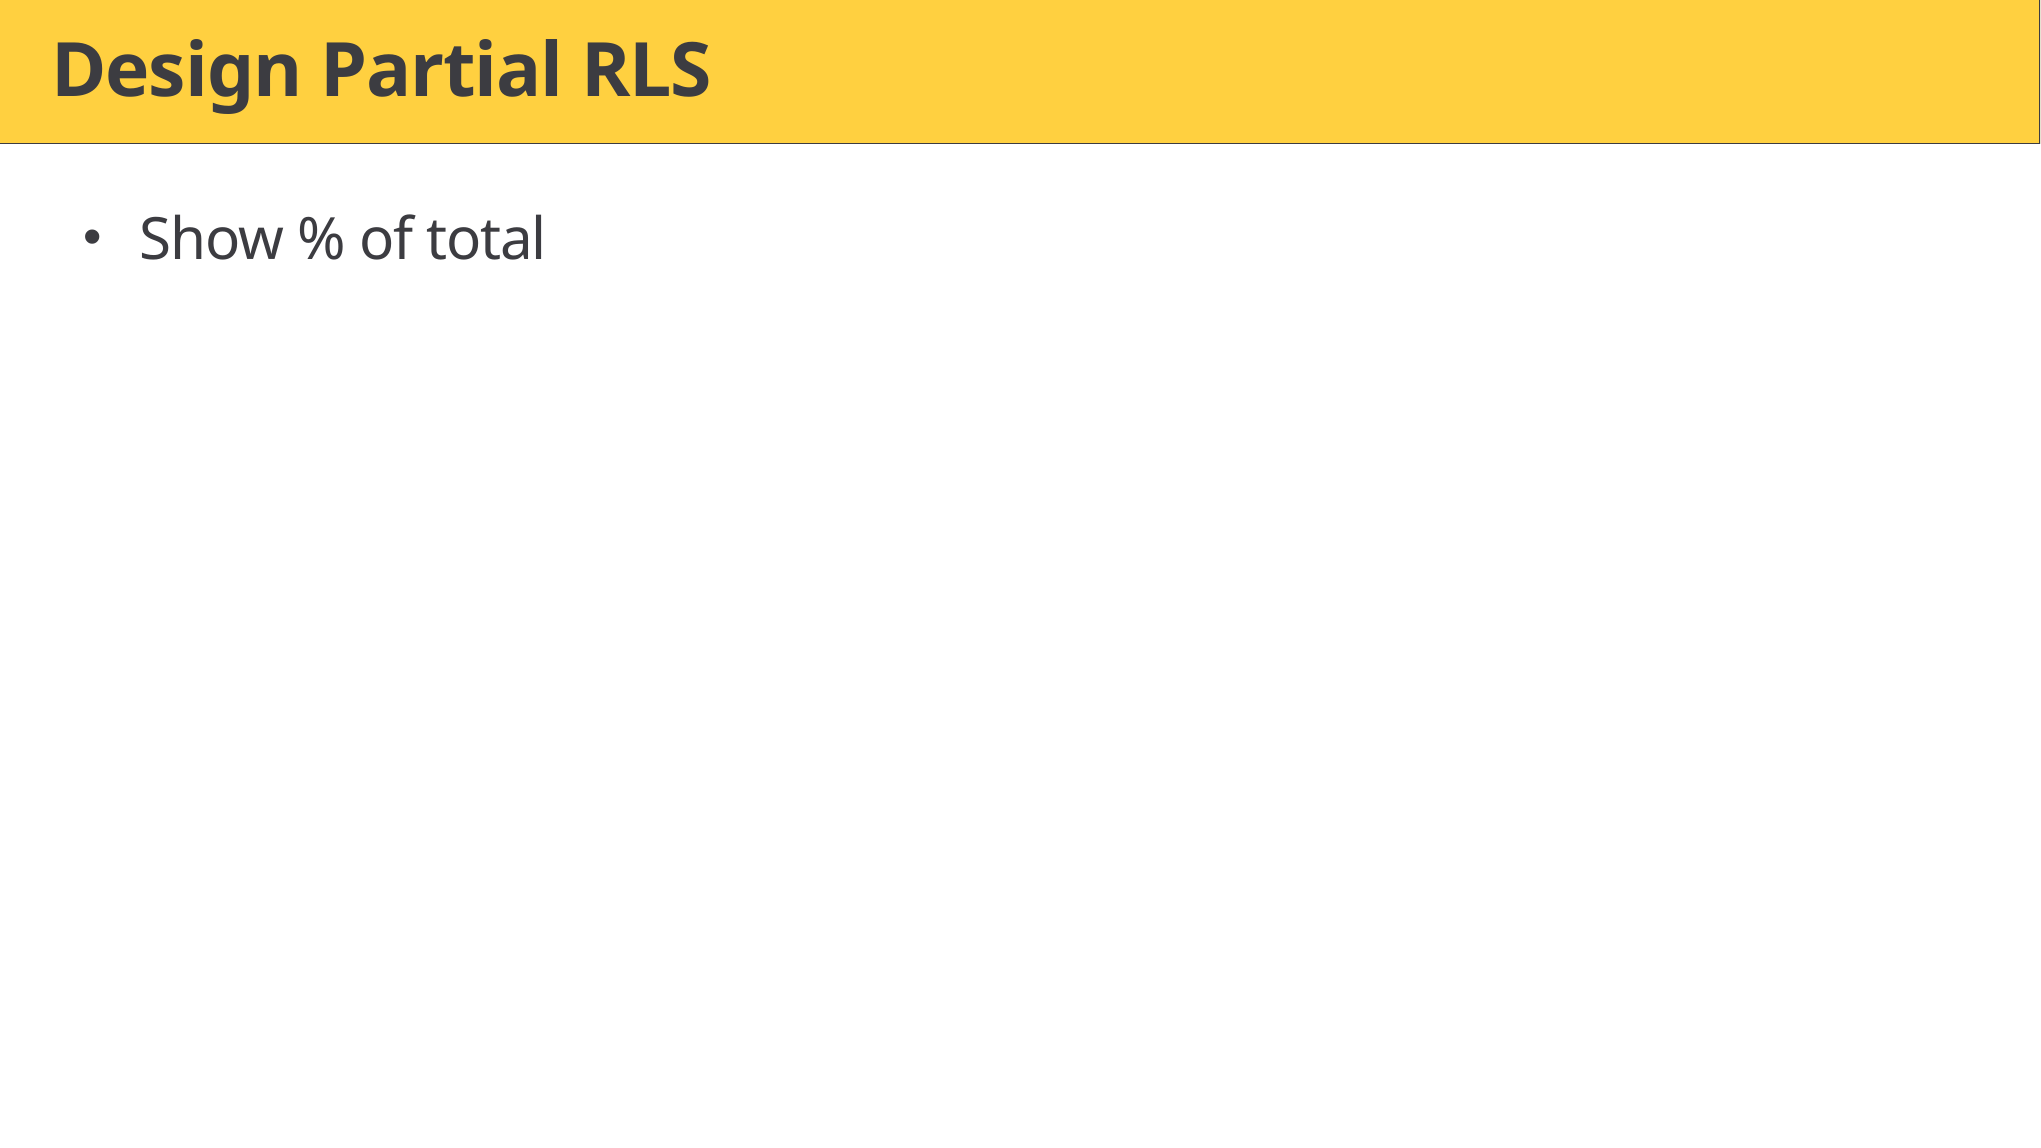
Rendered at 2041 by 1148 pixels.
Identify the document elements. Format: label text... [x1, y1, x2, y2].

list Show % of total [83, 201, 1988, 273]
title Design Partial RLS [51, 31, 1988, 113]
